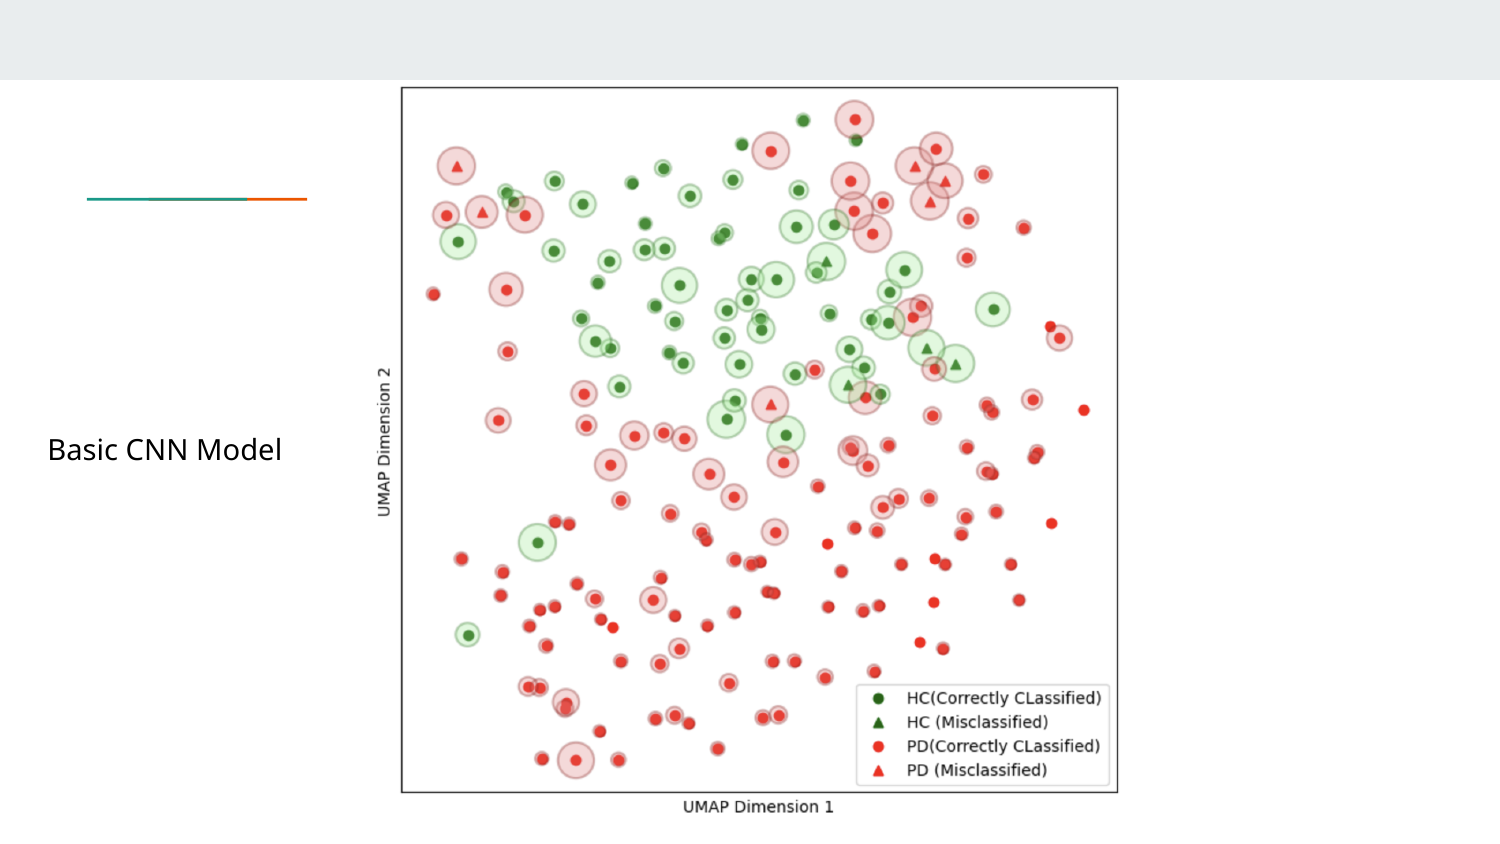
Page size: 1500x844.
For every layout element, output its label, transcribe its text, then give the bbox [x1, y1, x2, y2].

picture [372, 81, 1142, 819]
text_box Basic CNN Model [32, 416, 323, 478]
